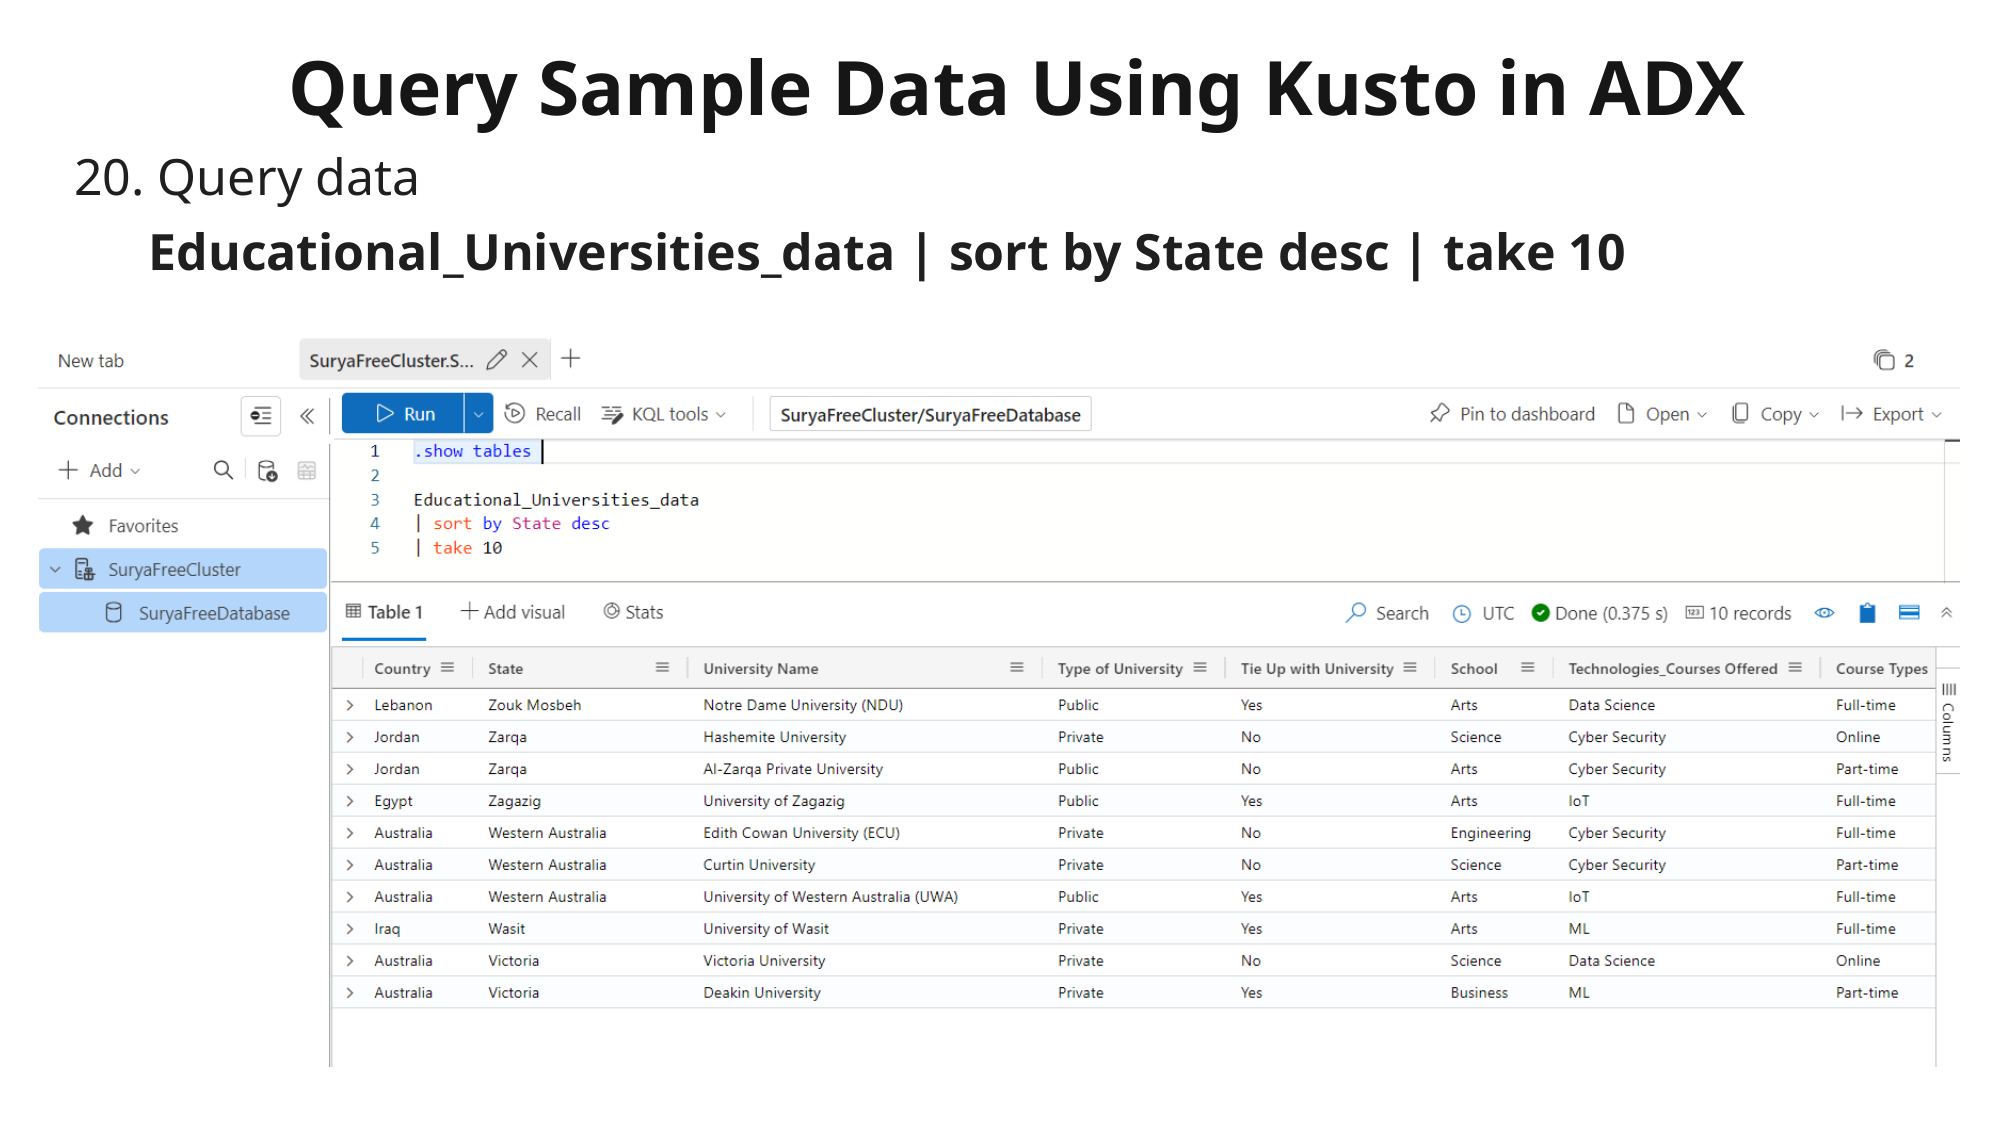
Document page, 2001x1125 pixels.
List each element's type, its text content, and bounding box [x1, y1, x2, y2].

picture [37, 331, 1961, 1068]
subtitle Query Sample Data Using Kusto in ADX 20. Query data Educational_Universities_data | sort by State desc | take 10 [33, 43, 2000, 1091]
